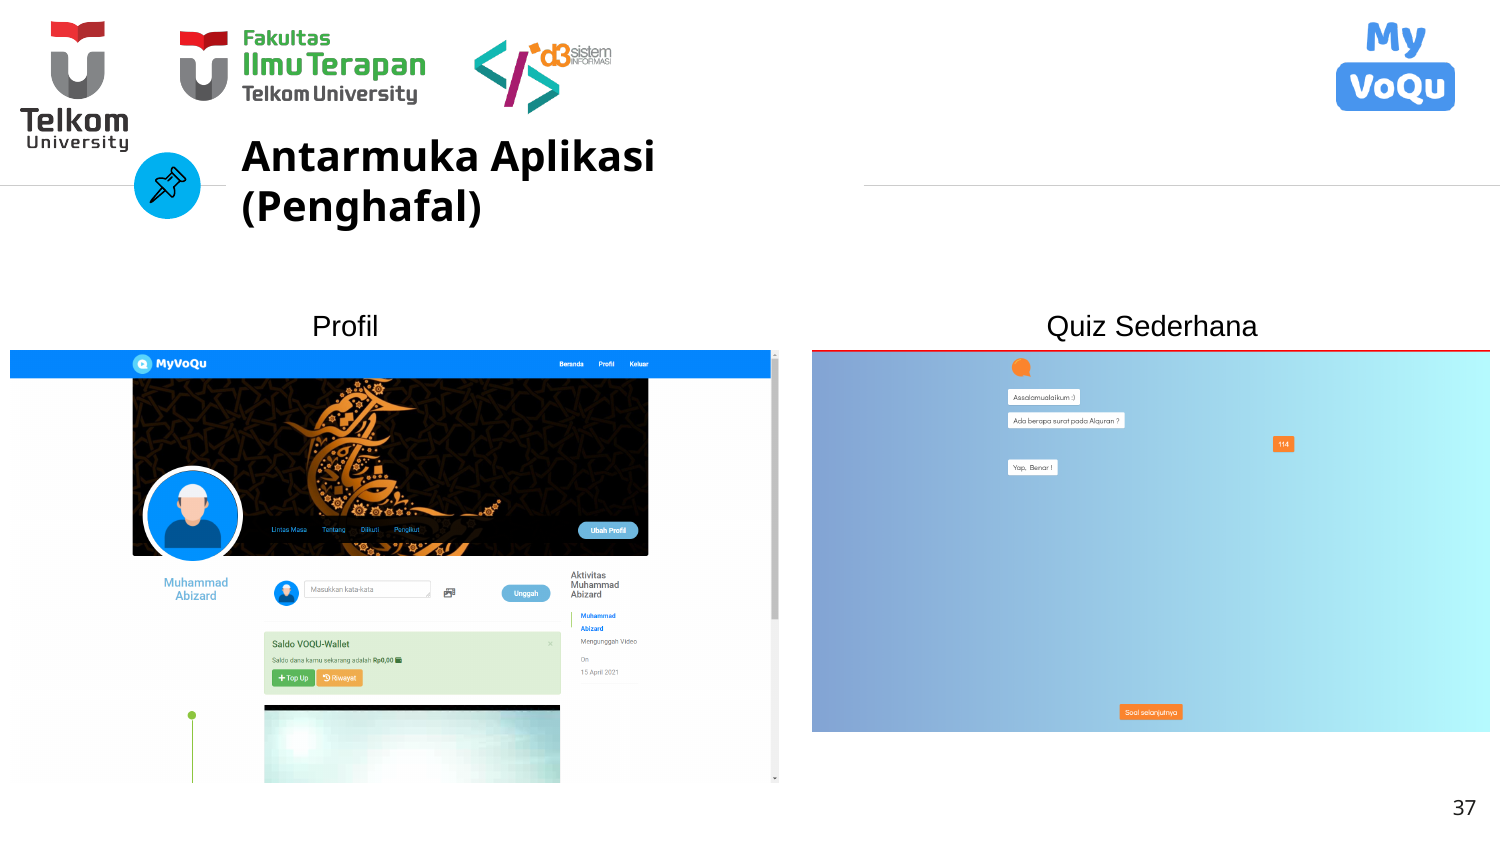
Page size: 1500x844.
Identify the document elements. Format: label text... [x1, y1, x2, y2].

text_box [150, 166, 186, 203]
text_box Quiz Sederhana [1031, 299, 1274, 348]
picture [20, 21, 128, 152]
text_box Profil [297, 299, 394, 348]
picture [1336, 0, 1455, 111]
picture [812, 350, 1490, 732]
picture [163, 13, 442, 118]
slide_number 37 [1401, 779, 1492, 844]
picture [10, 350, 779, 783]
title Antarmuka Aplikasi (Penghafal) [226, 143, 863, 215]
picture [445, 0, 645, 141]
